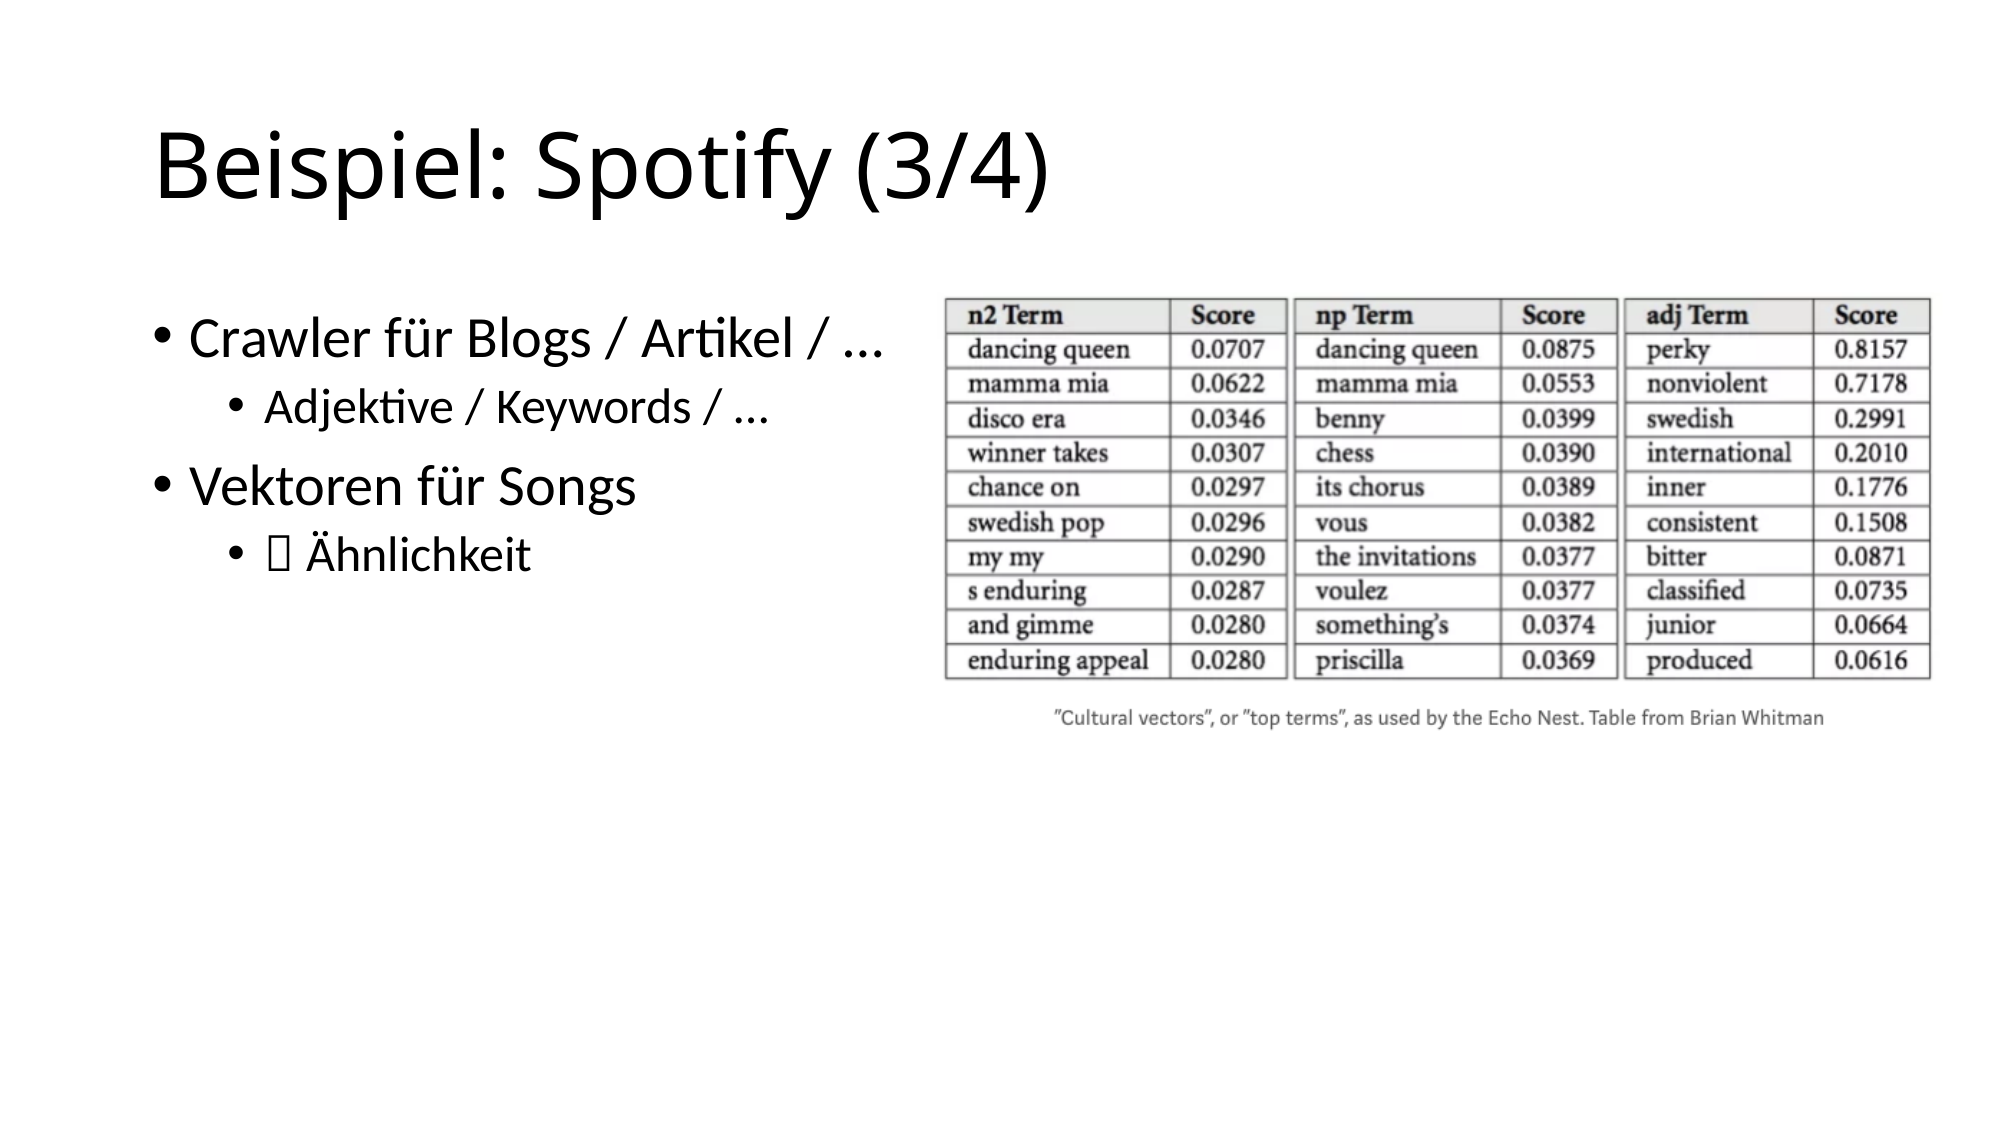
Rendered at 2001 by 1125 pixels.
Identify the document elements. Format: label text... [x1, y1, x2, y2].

title Beispiel: Spotify (3/4) [137, 59, 1863, 278]
picture [928, 277, 1962, 748]
list Crawler für Blogs / Artikel / … Adjektive / Keywords / … Vektoren für Songs  Ähnlichkeit [137, 299, 1863, 1014]
